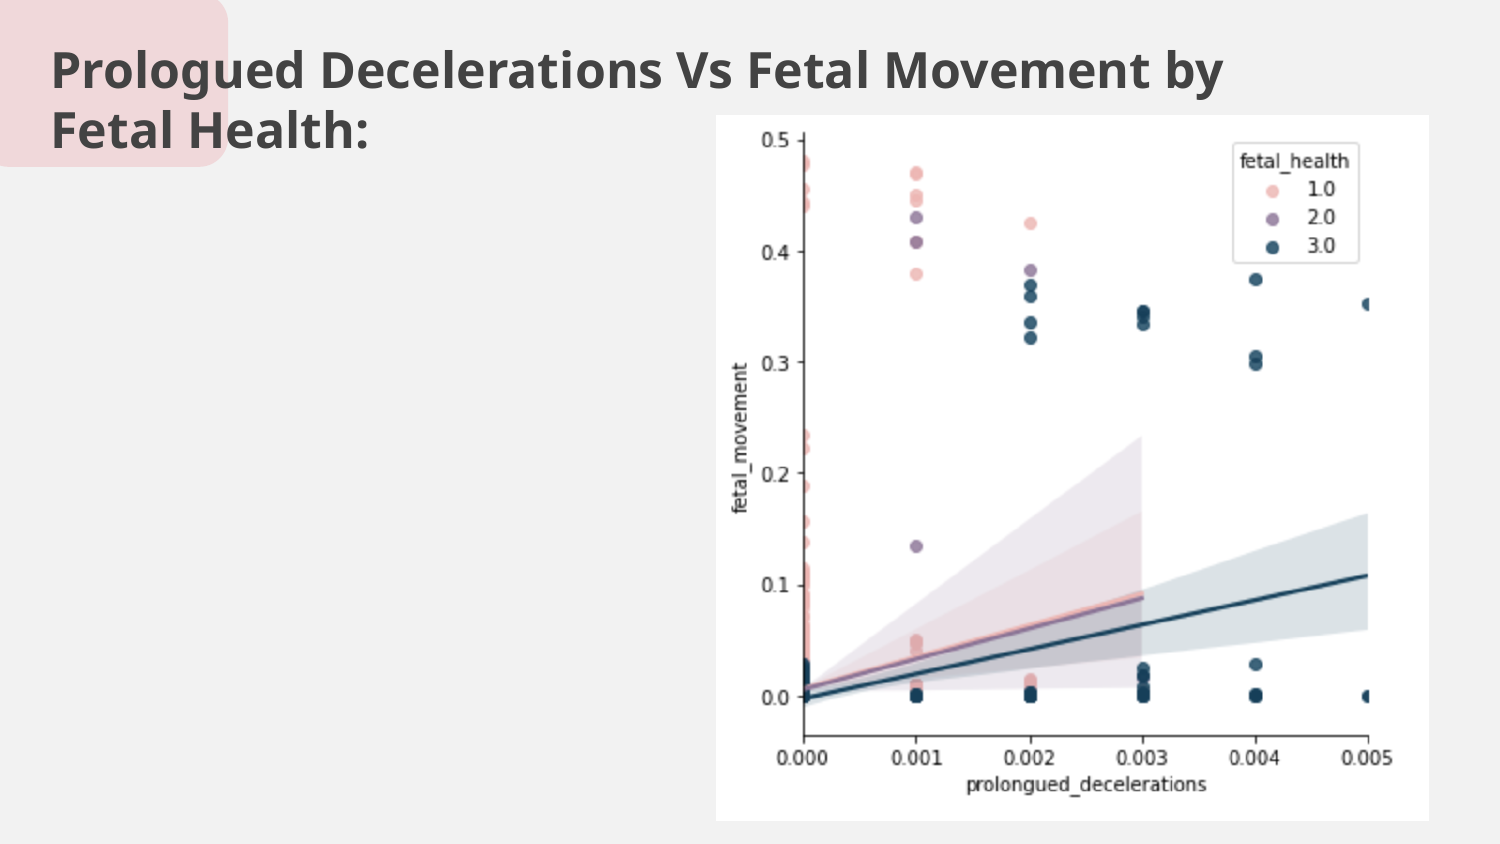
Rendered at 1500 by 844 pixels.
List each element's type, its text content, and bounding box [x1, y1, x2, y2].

picture [715, 115, 1429, 821]
title Prologued Decelerations Vs Fetal Movement by Fetal Health: [35, 23, 1361, 138]
